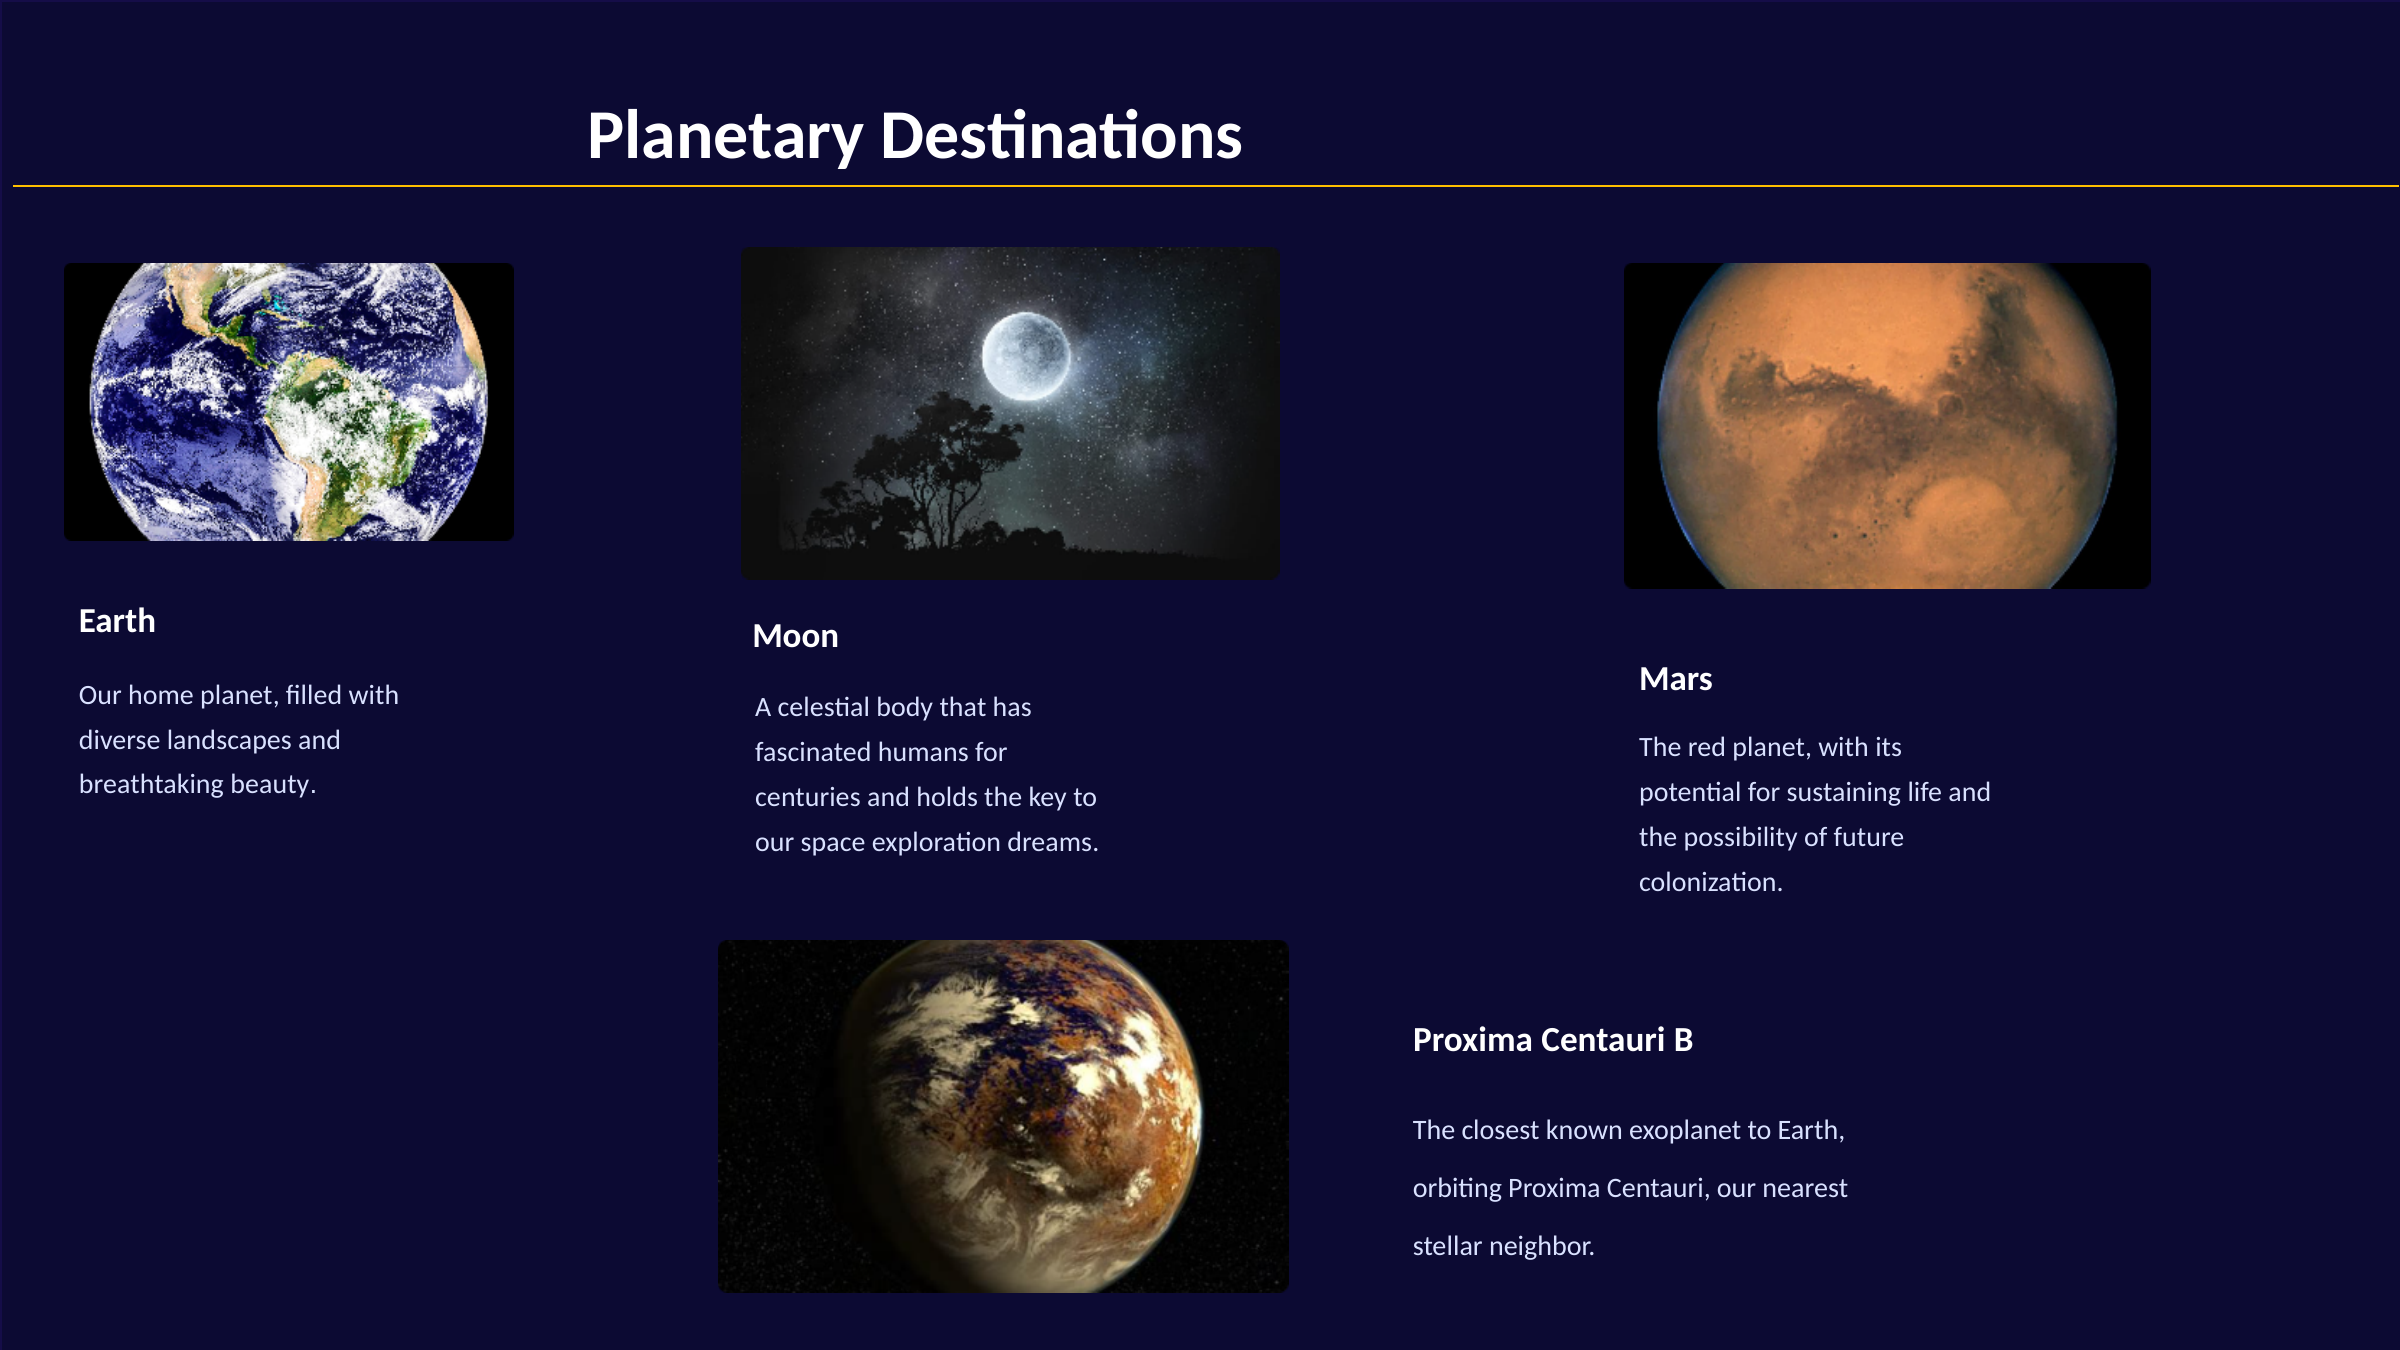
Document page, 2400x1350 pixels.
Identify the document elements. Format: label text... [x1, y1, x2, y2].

text_box Mars [1624, 645, 1906, 690]
text_box Moon [737, 602, 1019, 647]
text_box A celestial body that has fascinated humans for centuries and holds the key to our space exploration dreams. [740, 669, 1131, 850]
picture [1624, 263, 2151, 589]
picture [741, 247, 1280, 580]
text_box Earth [64, 588, 345, 633]
text_box [2, 2, 2400, 1350]
text_box Proxima Centauri B [1398, 993, 1886, 1051]
picture [718, 940, 1289, 1293]
text_box [0, 0, 2400, 1350]
text_box The red planet, with its potential for sustaining life and the possibility of future colonization. [1624, 710, 2015, 850]
picture [64, 263, 514, 541]
text_box Planetary Destinations [572, 77, 1452, 165]
text_box Our home planet, filled with diverse landscapes and breathtaking beauty. [64, 657, 455, 793]
text_box The closest known exoplanet to Earth, orbiting Proxima Centauri, our nearest stellar neighbor. [1398, 1078, 1905, 1313]
